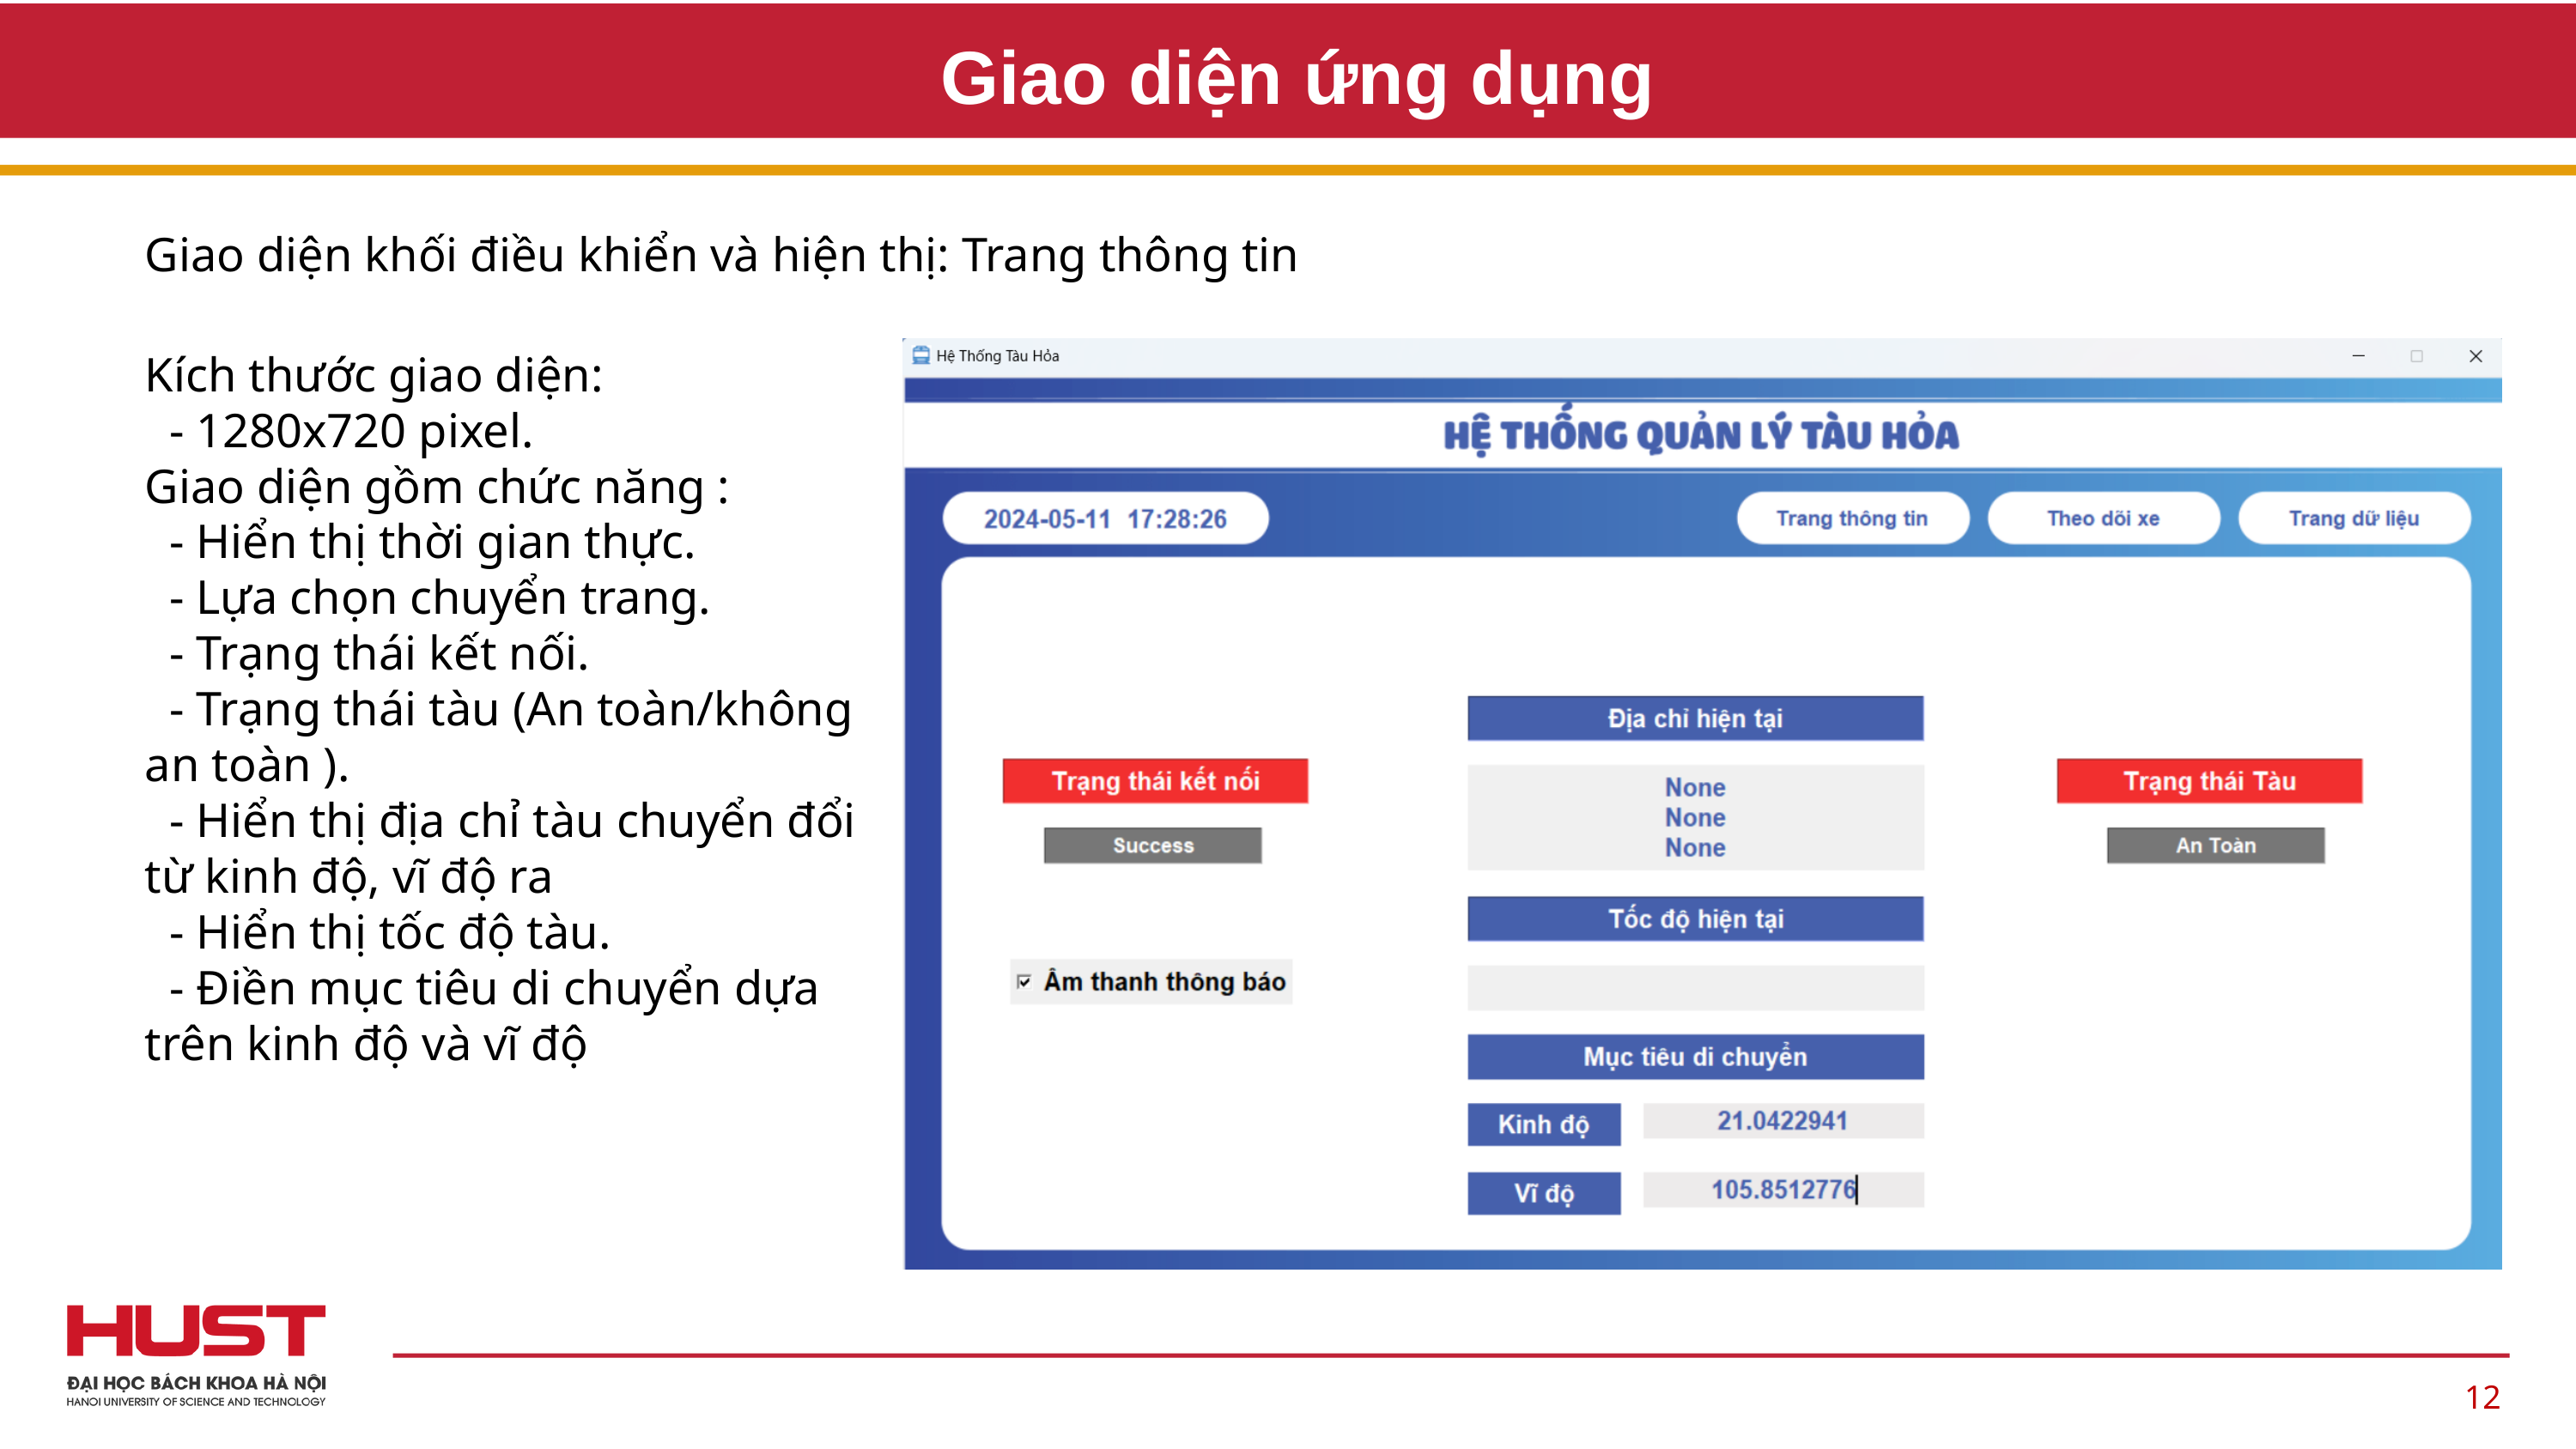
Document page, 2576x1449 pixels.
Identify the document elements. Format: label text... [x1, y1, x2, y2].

text_box 12 [1947, 1376, 2501, 1416]
picture [902, 338, 2502, 1270]
text_box Kích thước giao diện: - 1280x720 pixel. Giao diện gồm chức năng : - Hiển thị thời gian thực. - Lựa chọn chuyển trang. - Trạng thái kết nối. - Trạng thái tàu (An toàn/không an toàn ). - Hiển thị địa chỉ tàu chuyển đổi từ kinh độ, vĩ độ ra - Hiển thị tốc độ tàu. - Điền mục tiêu di chuyển dựa trên kinh độ và vĩ độ [132, 338, 877, 1076]
text_box Giao diện ứng dụng [62, 37, 2470, 119]
text_box [0, 3, 2576, 1449]
text_box Giao diện khối điều khiển và hiện thị: Trang thông tin [132, 218, 1473, 288]
